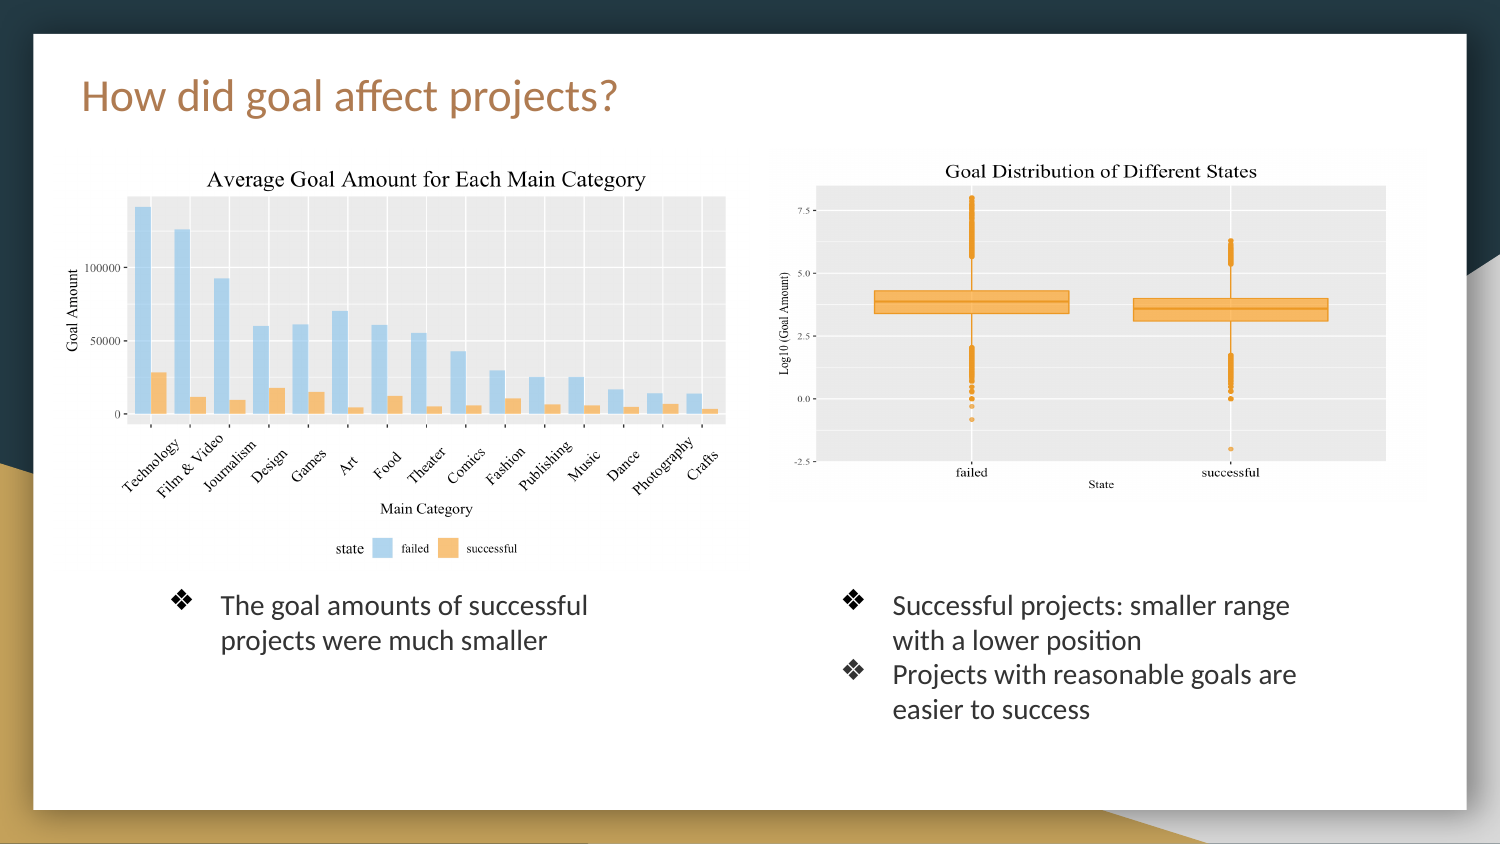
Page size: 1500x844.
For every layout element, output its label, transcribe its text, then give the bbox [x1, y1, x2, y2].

text_box Successful projects: smaller range with a lower position Projects with reasonable goals are easier to success [802, 570, 1351, 722]
picture [53, 148, 751, 572]
title How did goal affect projects? [66, 50, 1298, 138]
picture [768, 148, 1427, 502]
text_box The goal amounts of successful projects were much smaller [130, 579, 694, 661]
